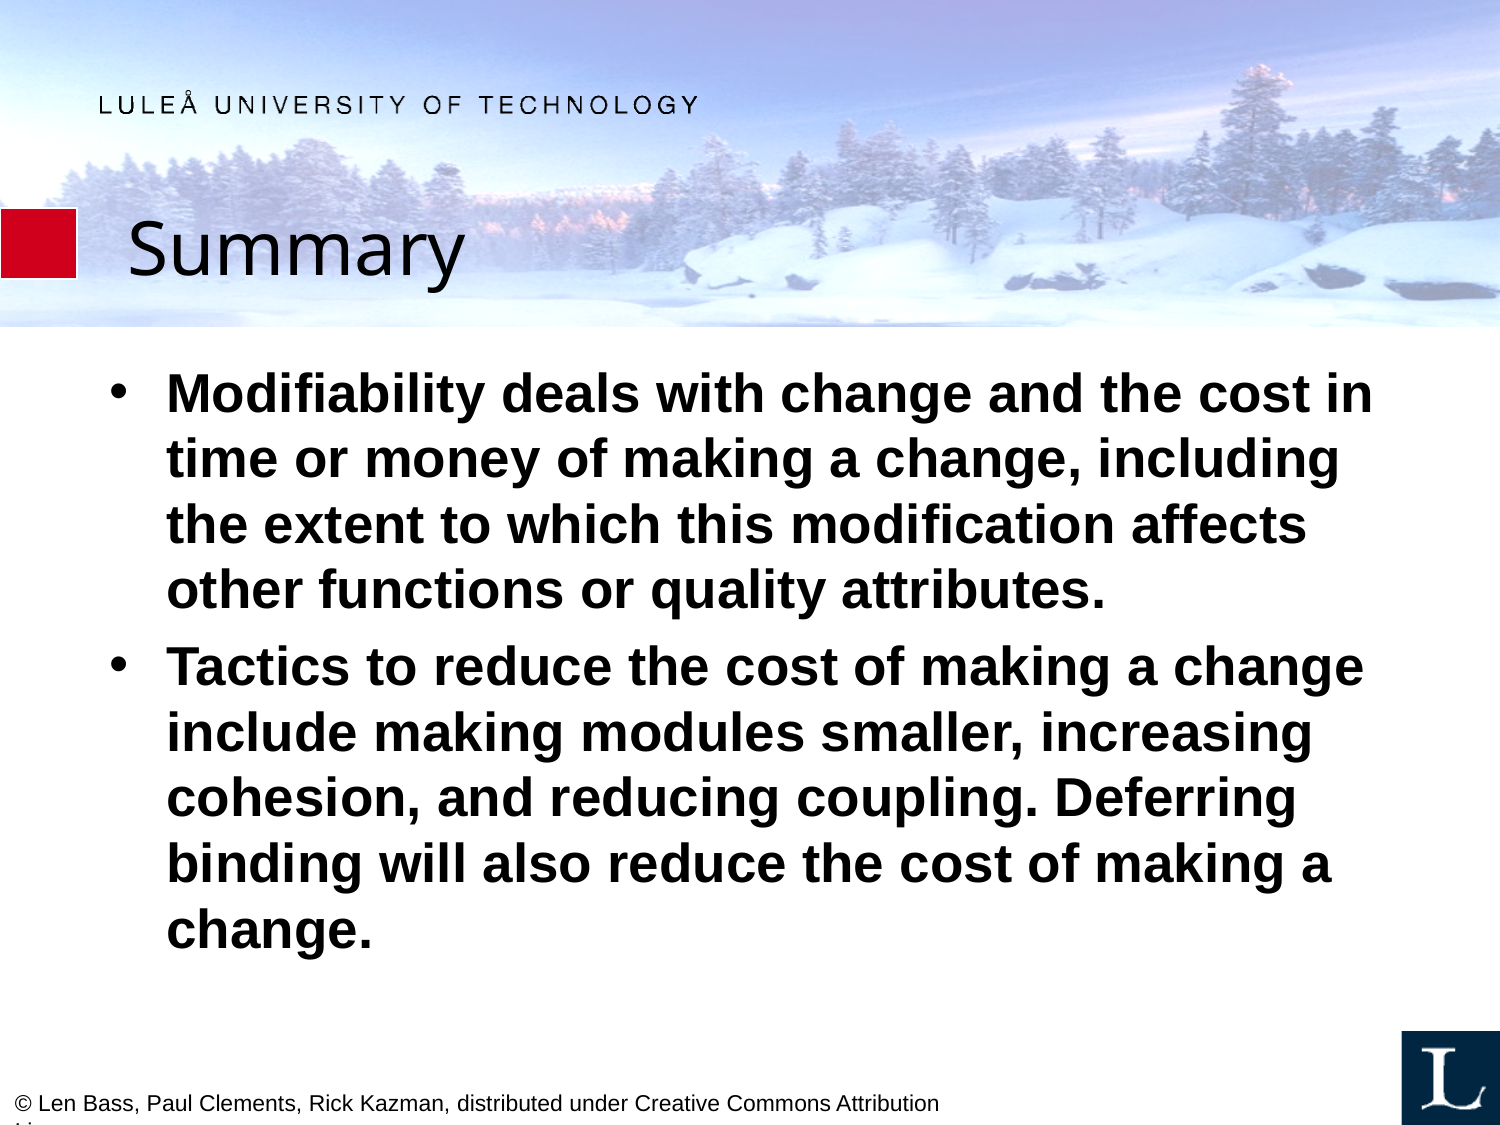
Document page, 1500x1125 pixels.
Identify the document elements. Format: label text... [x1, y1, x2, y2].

list Modifiability deals with change and the cost in time or money of making a change, including the extent to which this modification affects other functions or quality attributes. Tactics to reduce the cost of making a change include making modules smaller, increasing cohesion, and reducing coupling. Deferring binding will also reduce the cost of making a change. [94, 350, 1412, 975]
picture [100, 90, 697, 114]
picture [1399, 1031, 1500, 1125]
title Summary [111, 160, 1412, 330]
footer © Len Bass, Paul Clements, Rick Kazman, distributed under Creative Commons Attribution License [0, 1081, 1040, 1125]
